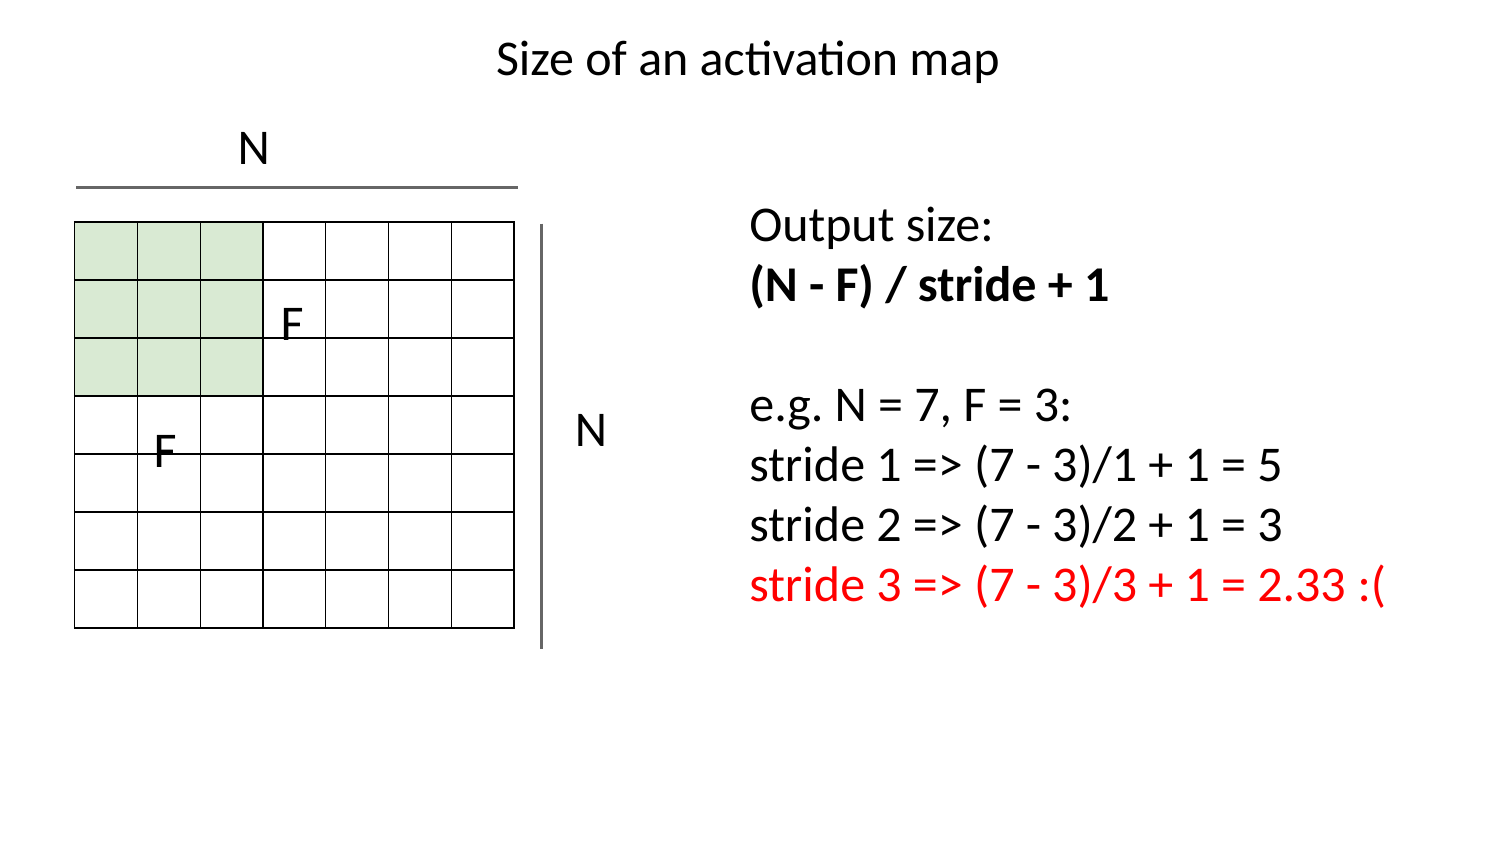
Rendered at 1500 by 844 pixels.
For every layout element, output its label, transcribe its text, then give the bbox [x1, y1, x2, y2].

table_cell [75, 281, 137, 337]
table_cell [75, 339, 137, 395]
table_header [138, 223, 200, 279]
table_cell [452, 455, 513, 511]
table_header [75, 223, 137, 279]
table_cell [326, 513, 388, 569]
table_cell [389, 513, 451, 569]
table_cell [452, 513, 513, 569]
table_cell [201, 339, 262, 395]
table_cell [389, 571, 451, 627]
table_cell [138, 339, 200, 395]
table_cell [201, 513, 262, 569]
text_box N [559, 381, 687, 446]
table_cell [75, 455, 137, 511]
table_cell [201, 468, 262, 511]
table_cell [452, 397, 513, 453]
table_cell [264, 397, 325, 453]
text_box F [138, 402, 266, 468]
table_header [264, 223, 325, 279]
table_cell [75, 513, 137, 569]
table_cell [138, 397, 200, 402]
table_cell [264, 571, 325, 627]
table_cell [138, 571, 200, 627]
table_cell [389, 397, 451, 453]
table_header [201, 223, 262, 279]
text_box F [265, 275, 393, 340]
table_header [389, 223, 451, 279]
table_cell [452, 339, 513, 395]
table_cell [389, 455, 451, 511]
table_cell [393, 281, 451, 337]
table_cell [452, 281, 513, 337]
table_cell [201, 571, 262, 627]
table_cell [75, 397, 137, 453]
table_cell [138, 281, 200, 337]
table_cell [201, 281, 262, 337]
table_cell [138, 468, 200, 511]
table_header [452, 223, 513, 279]
table_cell [452, 571, 513, 627]
table_cell [138, 513, 200, 569]
table_cell [75, 571, 137, 627]
table_header [326, 223, 388, 275]
text_box N [222, 110, 350, 164]
table_cell [264, 339, 325, 395]
table_cell [326, 340, 388, 395]
text_box Size of an activation map [22, 9, 1474, 110]
table_cell [389, 339, 451, 395]
table_cell [326, 571, 388, 627]
text_box Output size: (N - F) / stride + 1 e.g. N = 7, F = 3: stride 1 => (7 - 3)/1 + 1 = 5 stride 2 => (7 - 3)/2 + 1 = 3 stride 3 => (7 - 3)/3 + 1 = 2.33 :( [734, 176, 1500, 573]
table_cell [326, 397, 388, 453]
table_cell [326, 455, 388, 511]
table_cell [201, 397, 262, 402]
table_cell [264, 455, 325, 511]
table_cell [264, 513, 325, 569]
